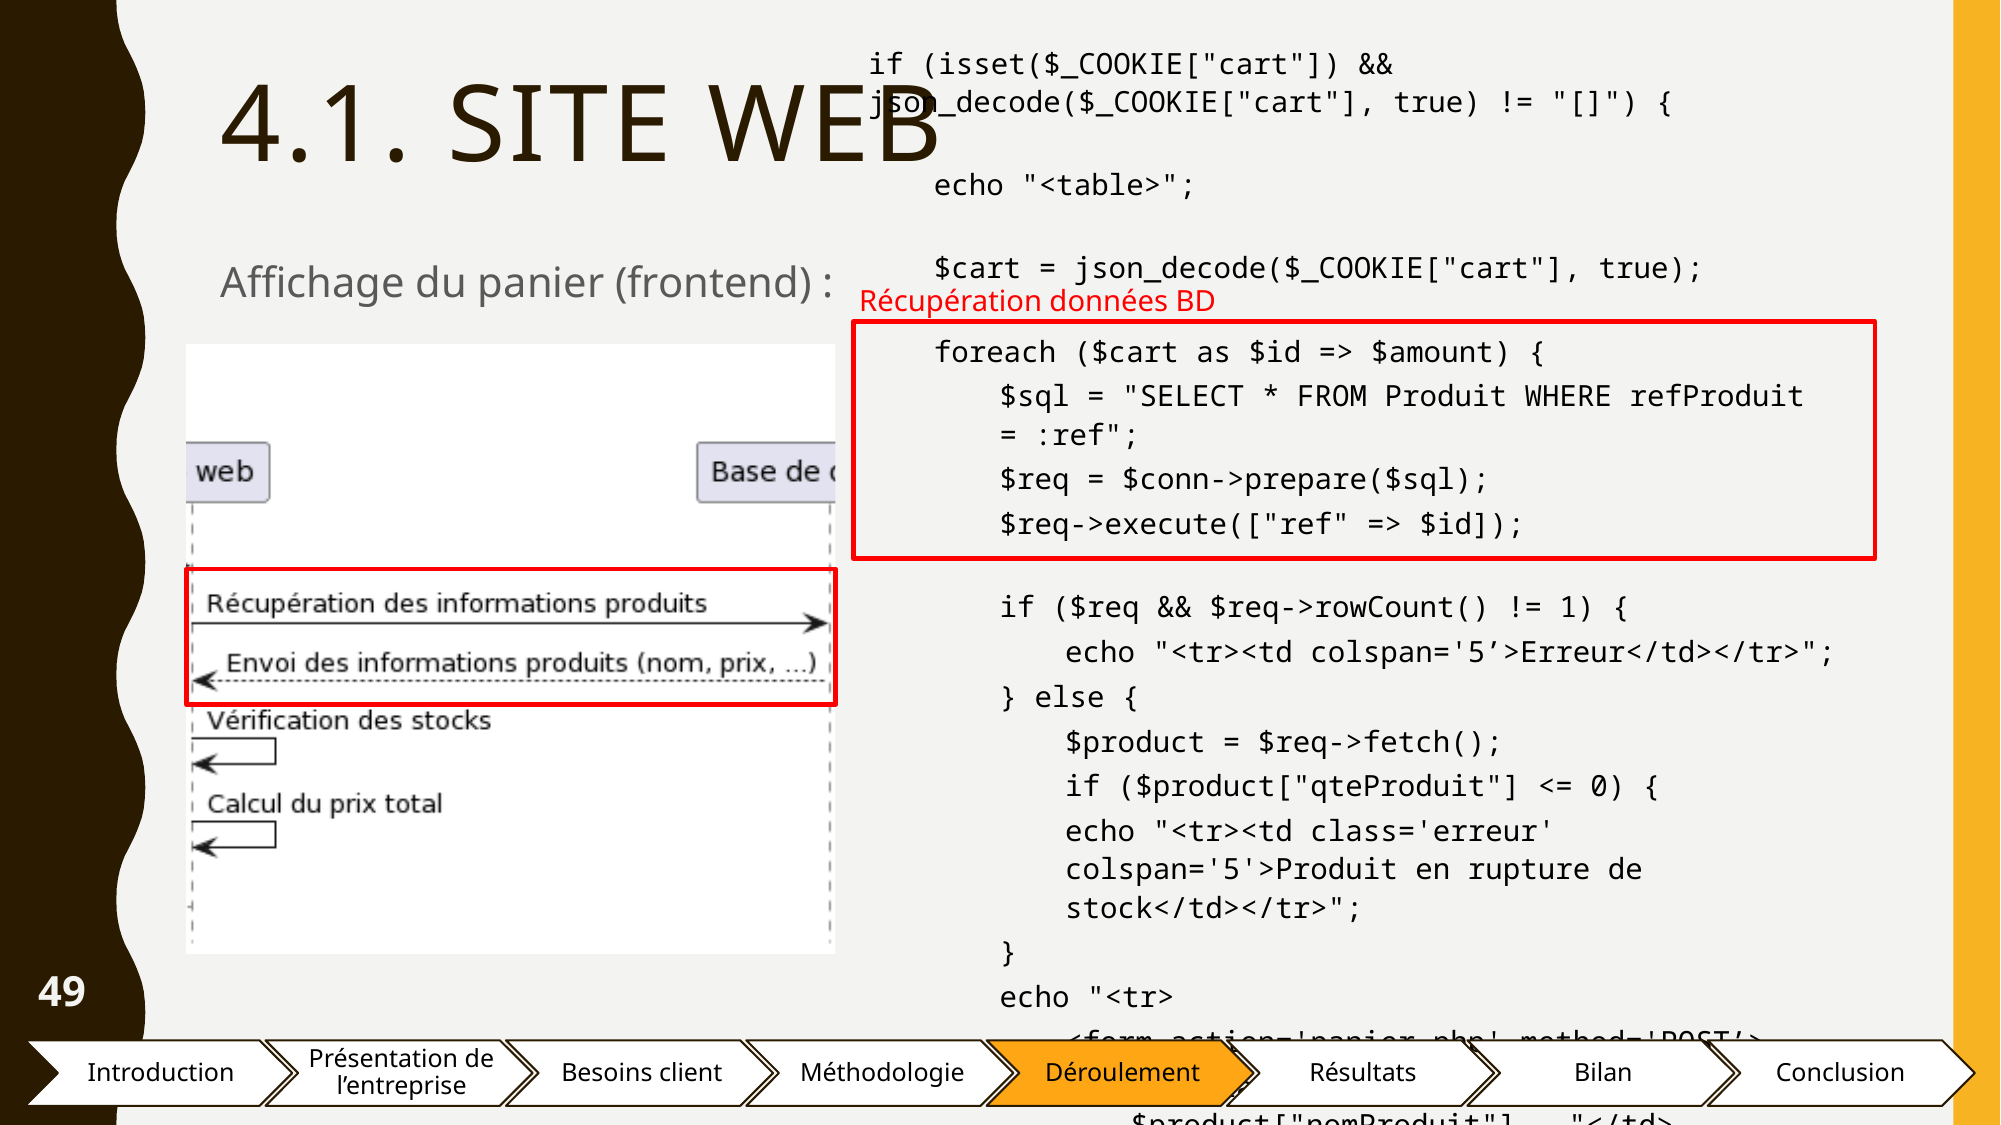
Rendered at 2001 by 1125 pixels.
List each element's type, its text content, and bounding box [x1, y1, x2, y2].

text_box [24, 1040, 1975, 1106]
title 4.1. Site web [205, 62, 853, 196]
picture [186, 344, 836, 954]
text_box Récupération données BD [844, 271, 1896, 328]
slide_number 49 [12, 961, 113, 1027]
text_box Affichage du panier (frontend) : [205, 243, 853, 322]
text_box if (isset($_COOKIE["cart"]) && json_decode($_COOKIE["cart"], true) != "[]") { echo "<table>"; $cart = json_decode($_COOKIE["cart"], true); foreach ($cart as $id => $amount) { $sql = "SELECT * FROM Produit WHERE refProduit = :ref"; $req = $conn->prepare($sql); $req->execute(["ref" => $id]); if ($req && $req->rowCount() != 1) { echo "<tr><td colspan='5’>Erreur</td></tr>"; } else { $product = $req->fetch(); if ($product["qteProduit"] <= 0) { echo "<tr><td class='erreur' colspan='5'>Produit en rupture de stock</td></tr>"; } echo "<tr> <form action='panier.php' method='POST’> <td class='nom'>" . $product["nomProduit"] . "</td> <td class='couleur'>" . $product["couleurProduit"] . "</td> <td class='taille'>" . $product["tailleProduit"] . "</td> <td class='prix'>" . $product["prixProduit"] . " €</td> <td class='quantite'> - " . $amount . " + </td> </form> </tr>"; } echo "</table>"; } [853, 34, 1875, 271]
text_box if (isset($_COOKIE["cart"]) && json_decode($_COOKIE["cart"], true) != "[]") { echo "<table>"; $cart = json_decode($_COOKIE["cart"], true); foreach ($cart as $id => $amount) { $sql = "SELECT * FROM Produit WHERE refProduit = :ref"; $req = $conn->prepare($sql); $req->execute(["ref" => $id]); if ($req && $req->rowCount() != 1) { echo "<tr><td colspan='5’>Erreur</td></tr>"; } else { $product = $req->fetch(); if ($product["qteProduit"] <= 0) { echo "<tr><td class='erreur' colspan='5'>Produit en rupture de stock</td></tr>"; } echo "<tr> <form action='panier.php' method='POST’> <td class='nom'>" . $product["nomProduit"] . "</td> <td class='couleur'>" . $product["couleurProduit"] . "</td> <td class='taille'>" . $product["tailleProduit"] . "</td> <td class='prix'>" . $product["prixProduit"] . " €</td> <td class='quantite'> - " . $amount . " + </td> </form> </tr>"; } echo "</table>"; } [853, 560, 1875, 1018]
text_box [852, 328, 1876, 560]
